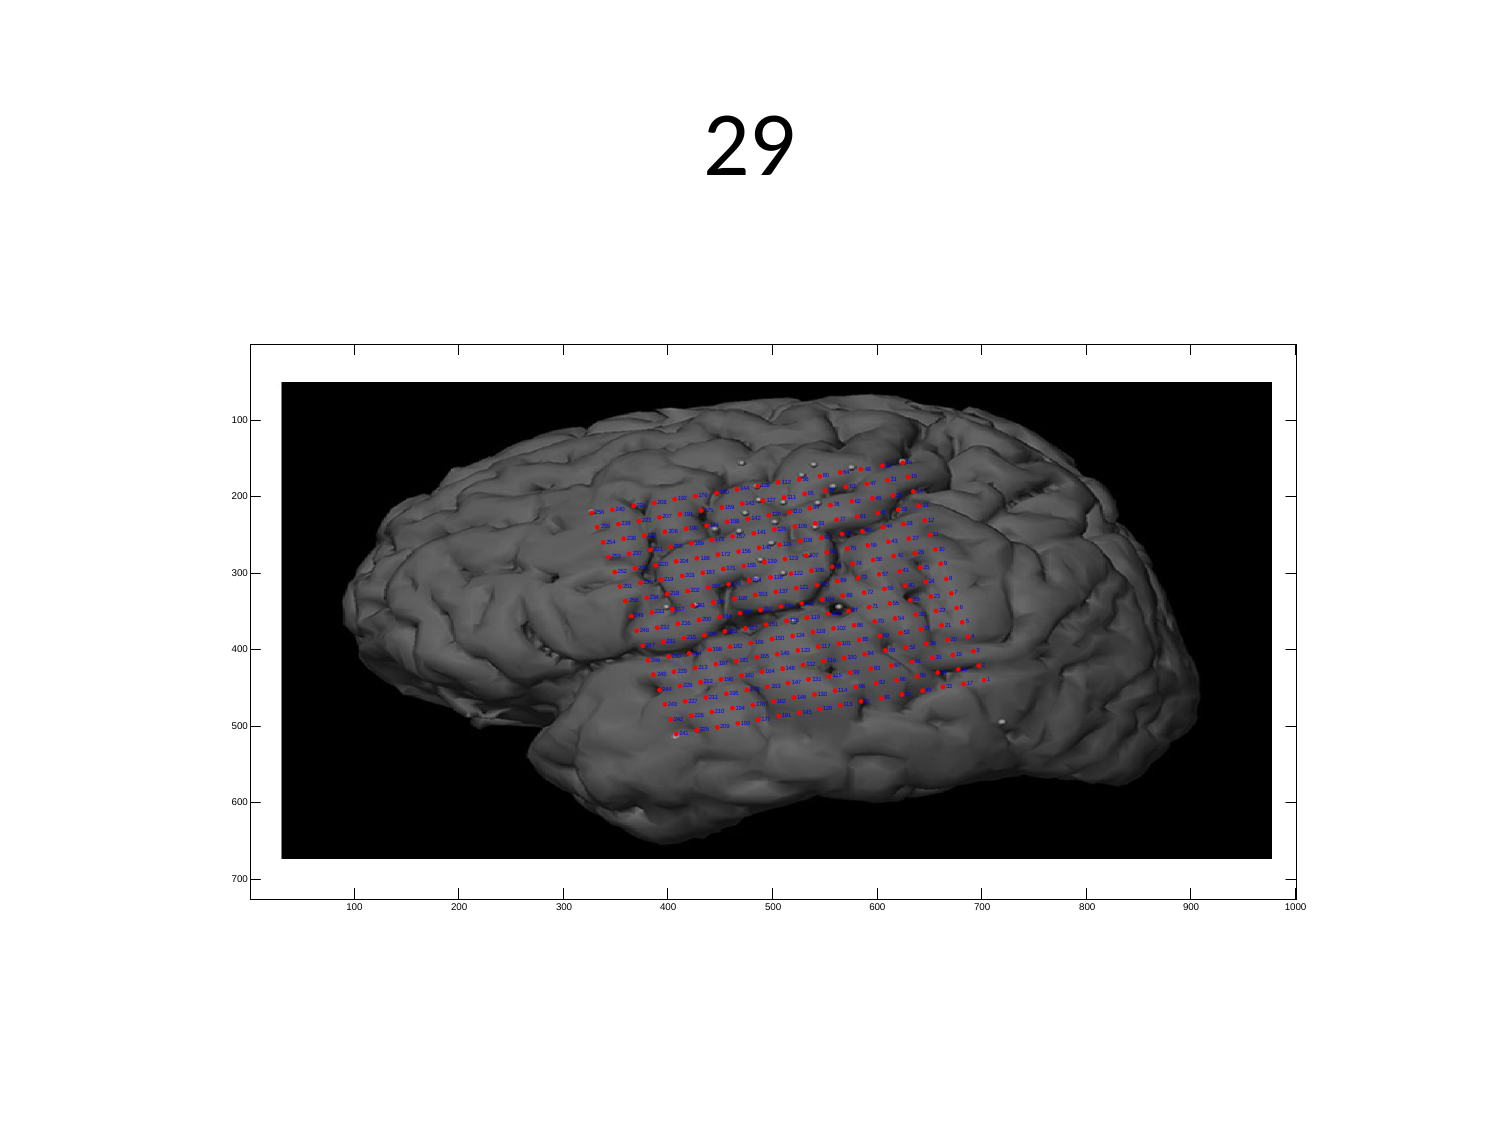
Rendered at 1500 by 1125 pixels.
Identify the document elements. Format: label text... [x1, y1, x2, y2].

title 29 [75, 45, 1425, 233]
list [74, 293, 1426, 974]
